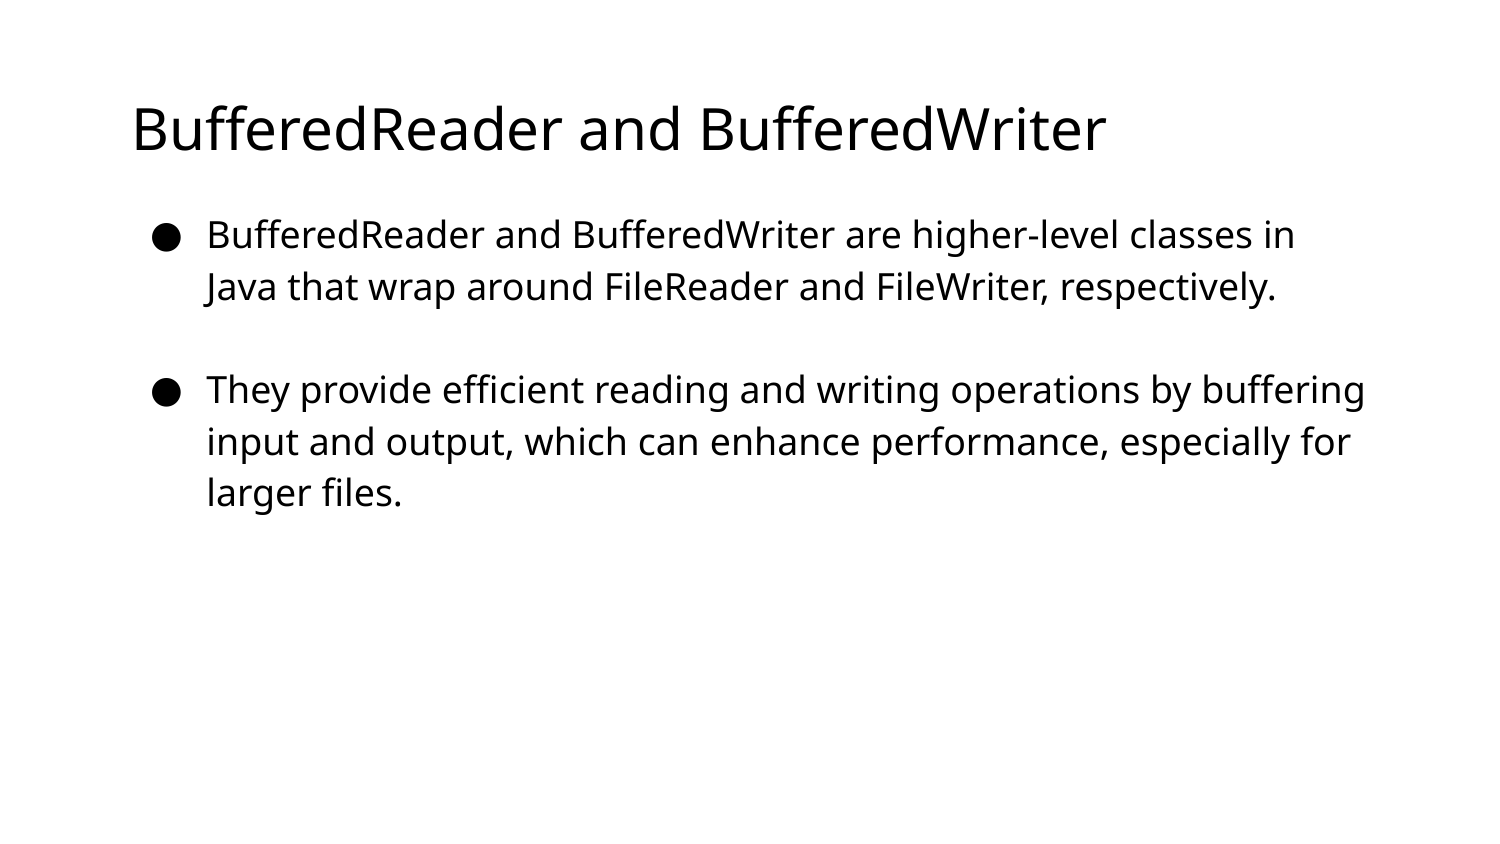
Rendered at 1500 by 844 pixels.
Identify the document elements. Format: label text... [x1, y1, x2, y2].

list BufferedReader and BufferedWriter are higher-level classes in Java that wrap around FileReader and FileWriter, respectively. They provide efficient reading and writing operations by buffering input and output, which can enhance performance, especially for larger files. [116, 189, 1384, 756]
title BufferedReader and BufferedWriter [116, 88, 1384, 167]
